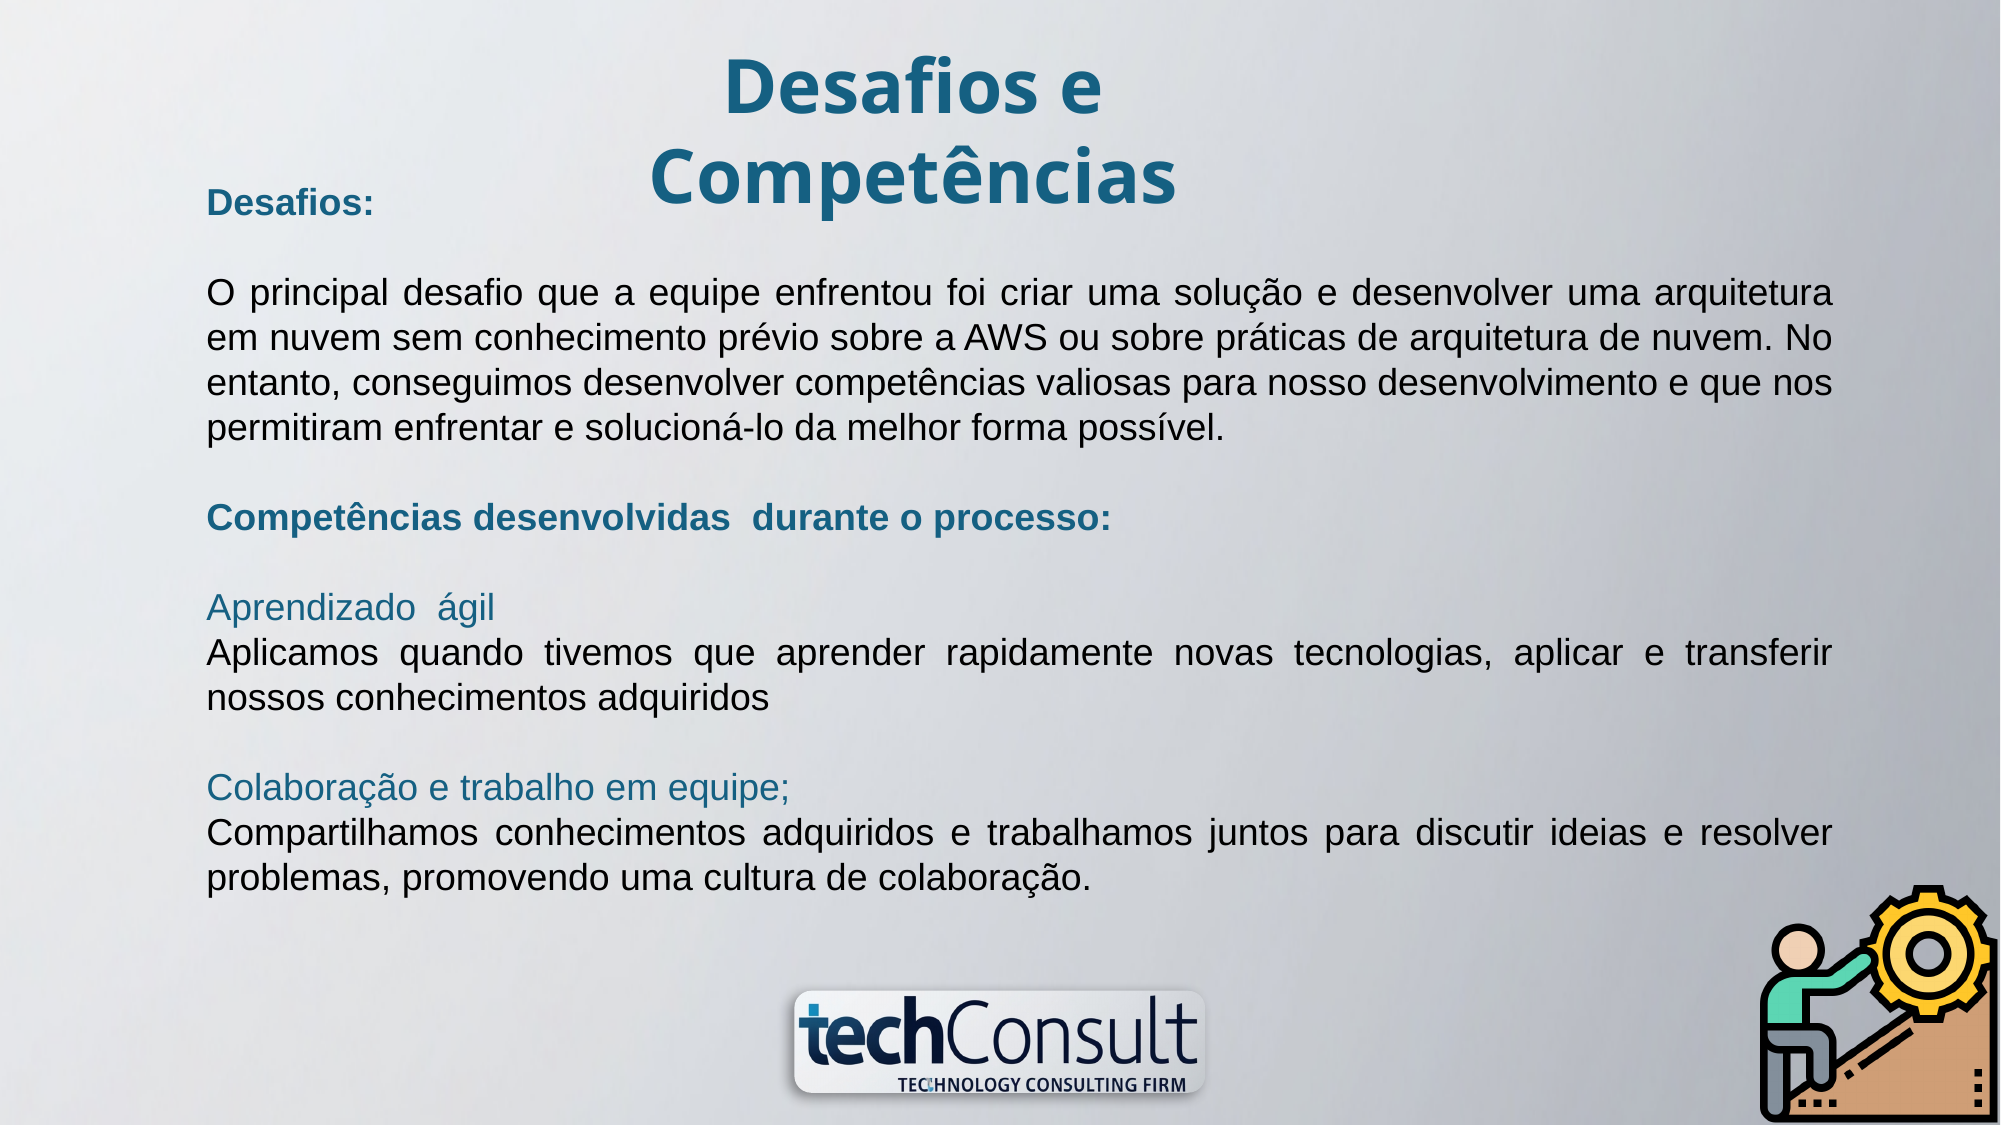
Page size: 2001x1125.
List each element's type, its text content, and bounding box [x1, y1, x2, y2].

text_box [0, 0, 2000, 1125]
picture [1756, 0, 2001, 1125]
text_box Desafios e Competências [451, 31, 1375, 170]
text_box Desafios: O principal desafio que a equipe enfrentou foi criar uma solução e desenvolver uma arquitetura em nuvem sem conhecimento prévio sobre a AWS ou sobre práticas de arquitetura de nuvem. No entanto, conseguimos desenvolver competências valiosas para nosso desenvolvimento e que nos permitiram enfrentar e solucioná-lo da melhor forma possível. Competências desenvolvidas durante o processo: Aprendizado ágil Aplicamos quando tivemos que aprender rapidamente novas tecnologias, aplicar e transferir nossos conhecimentos adquiridos Colaboração e trabalho em equipe; Compartilhamos conhecimentos adquiridos e trabalhamos juntos para discutir ideias e resolver problemas, promovendo uma cultura de colaboração. [191, 170, 1848, 1125]
